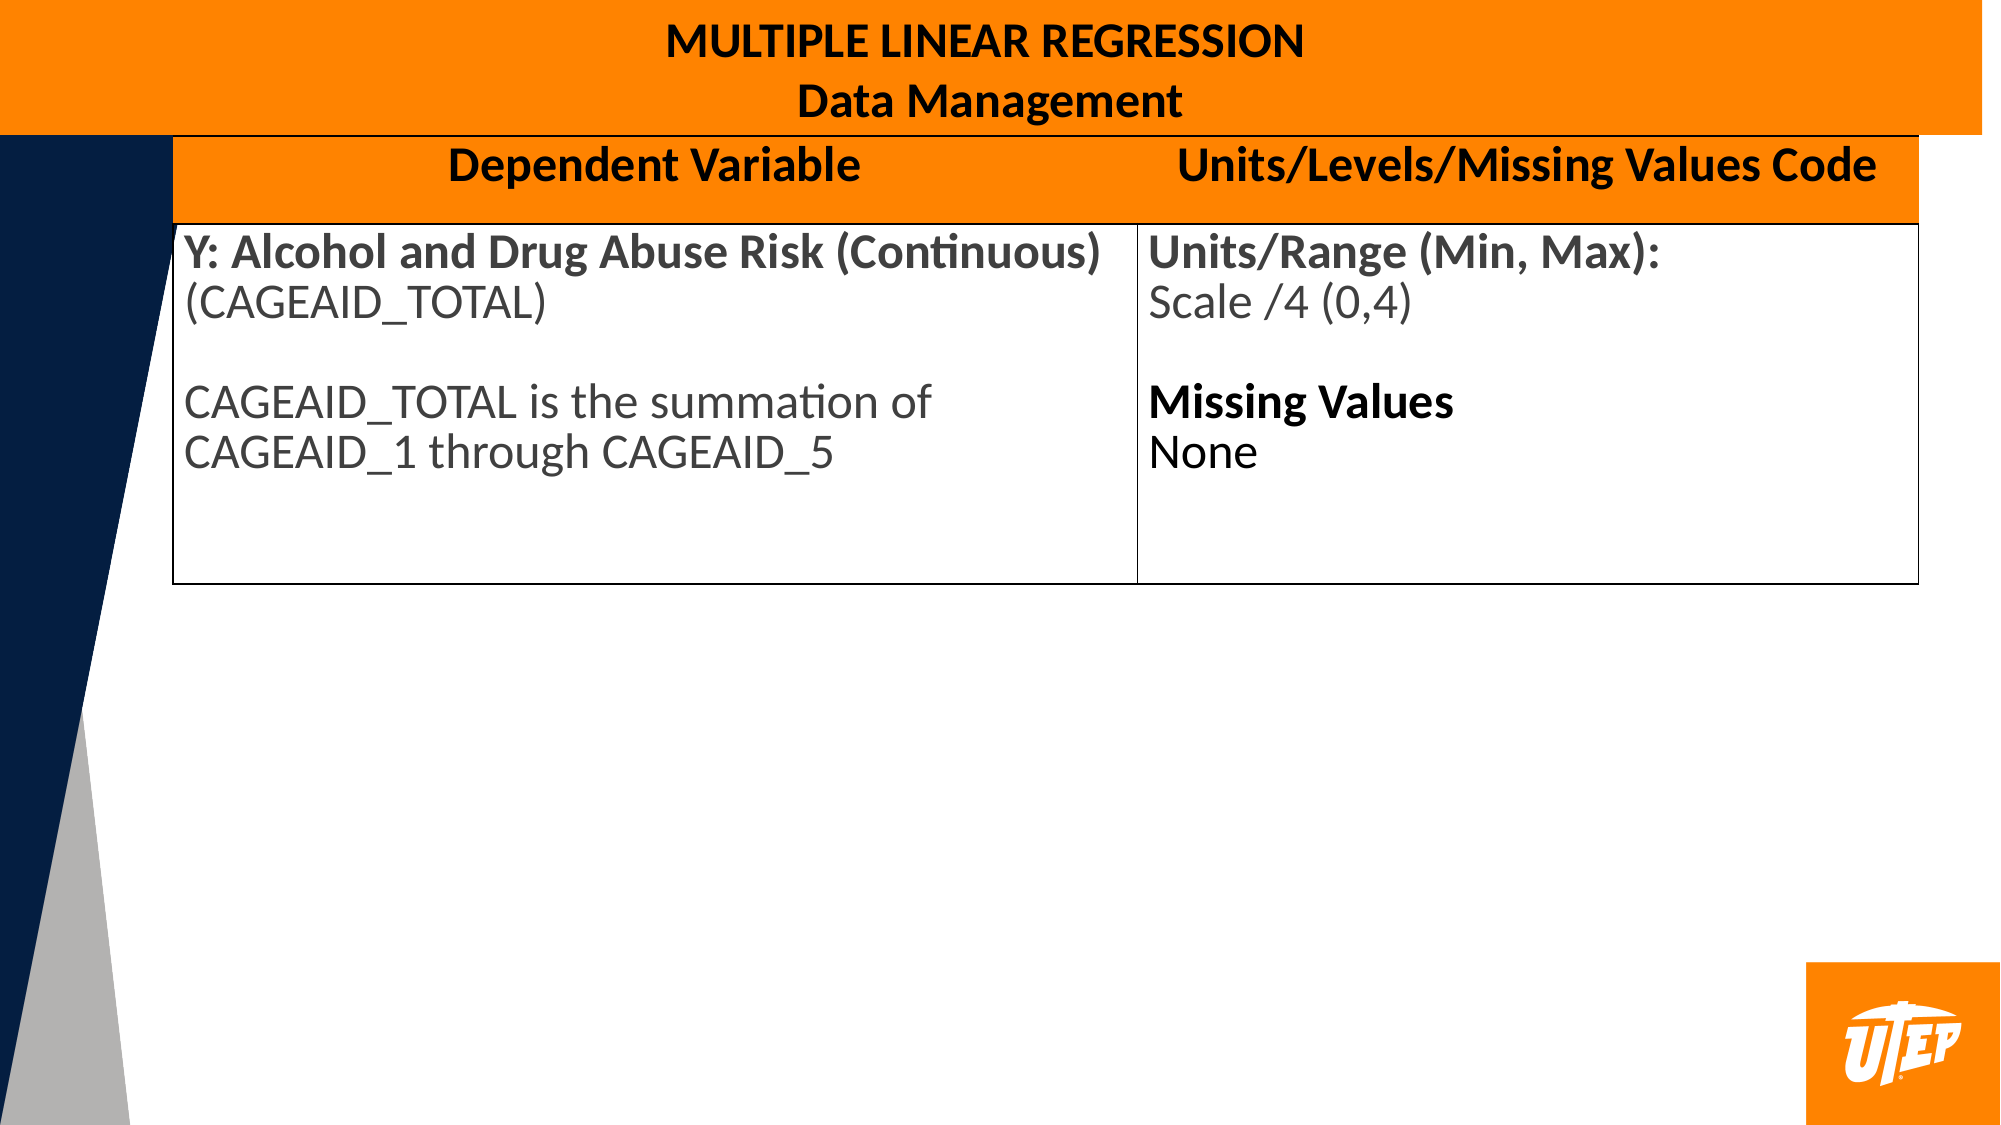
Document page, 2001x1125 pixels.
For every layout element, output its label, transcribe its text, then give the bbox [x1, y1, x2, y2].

text_box MULTIPLE LINEAR REGRESSION Data Management [0, 0, 1983, 135]
table_header Units/Levels/Missing Values Code [1138, 137, 1919, 223]
table_cell Y: Alcohol and Drug Abuse Risk (Continuous) (CAGEAID_TOTAL) CAGEAID_TOTAL is the summation of CAGEAID_1 through CAGEAID_5 [174, 225, 1137, 583]
table_cell Units/Range (Min, Max): Scale /4 (0,4) Missing Values None [1138, 225, 1918, 583]
table_header Dependent Variable [173, 137, 1138, 223]
picture [0, 0, 2000, 1125]
